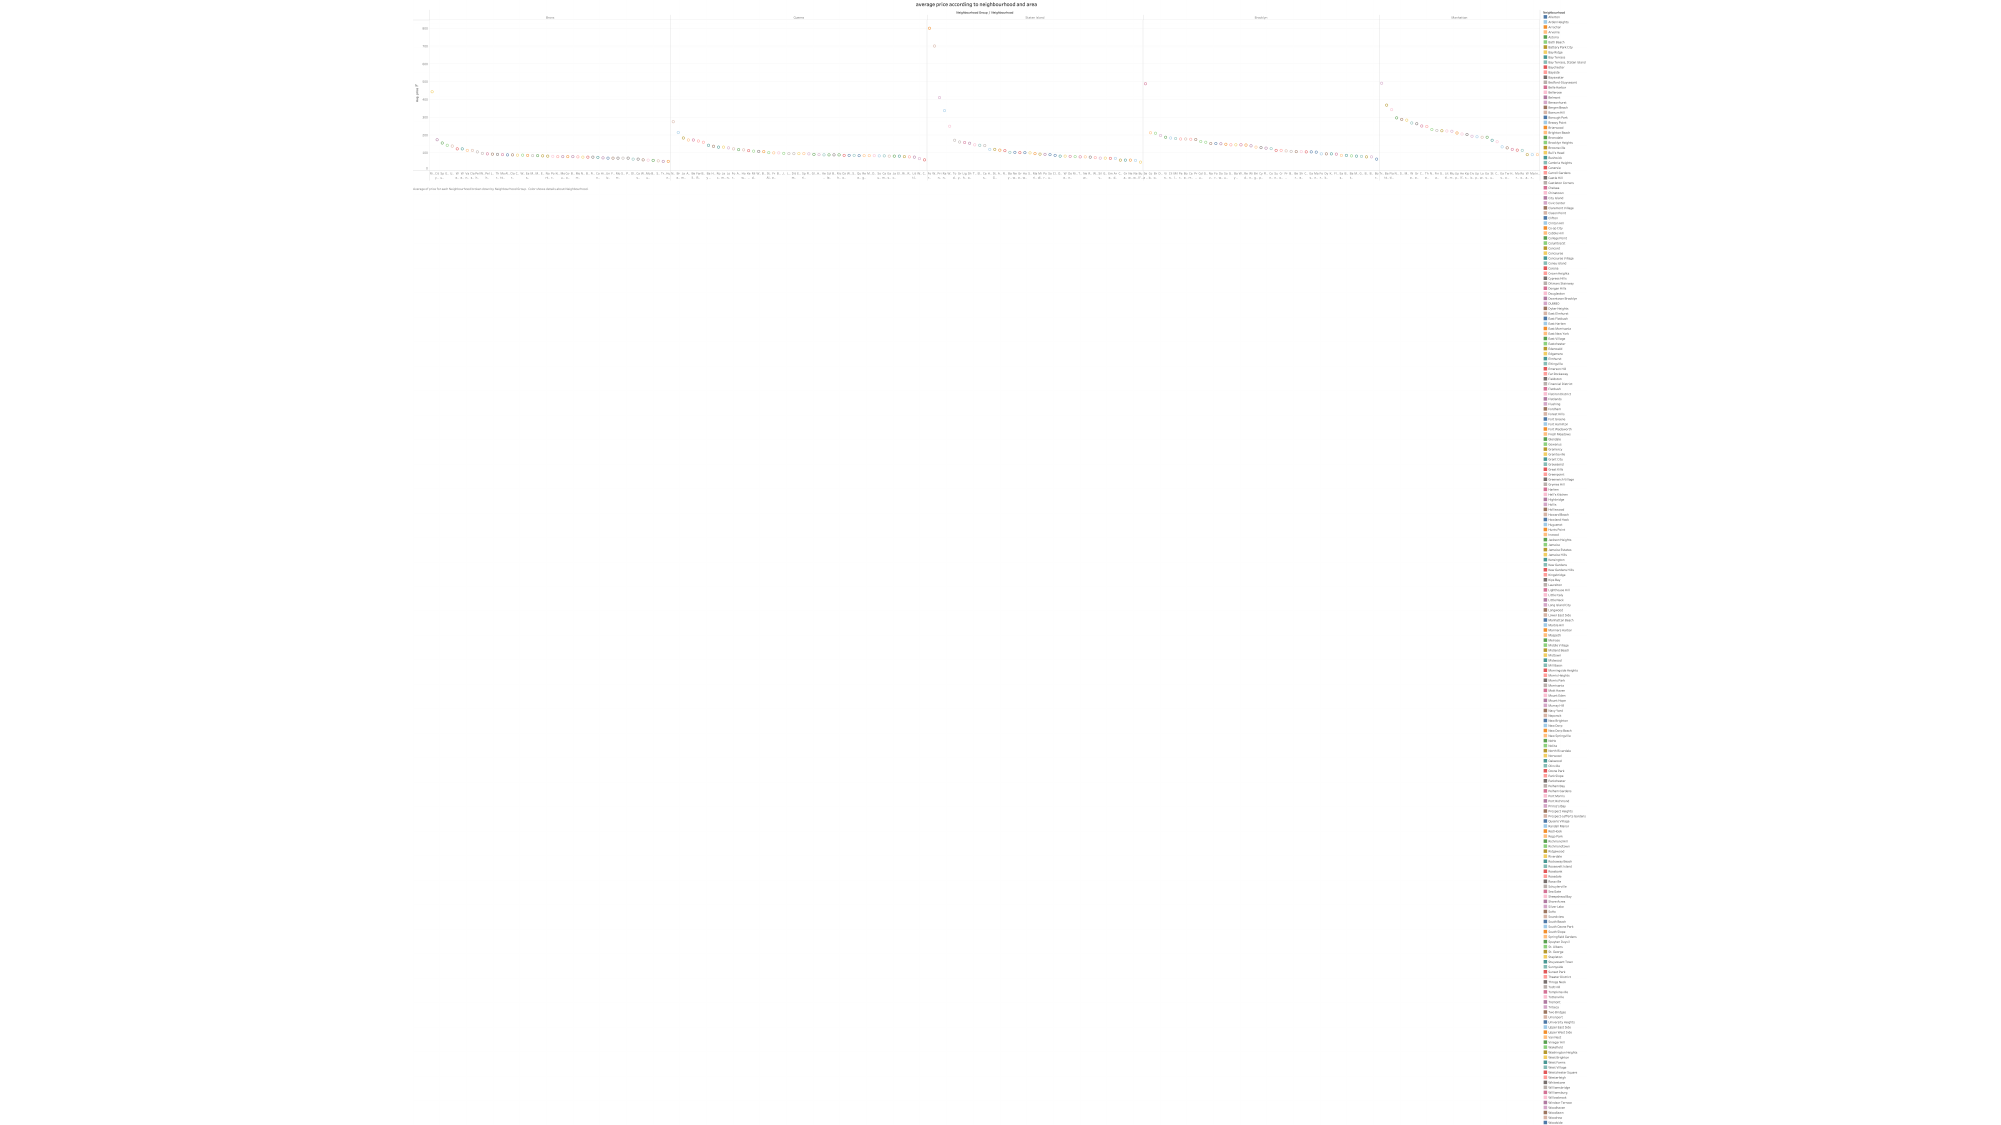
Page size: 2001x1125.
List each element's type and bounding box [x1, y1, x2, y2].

picture [413, 0, 1587, 1125]
